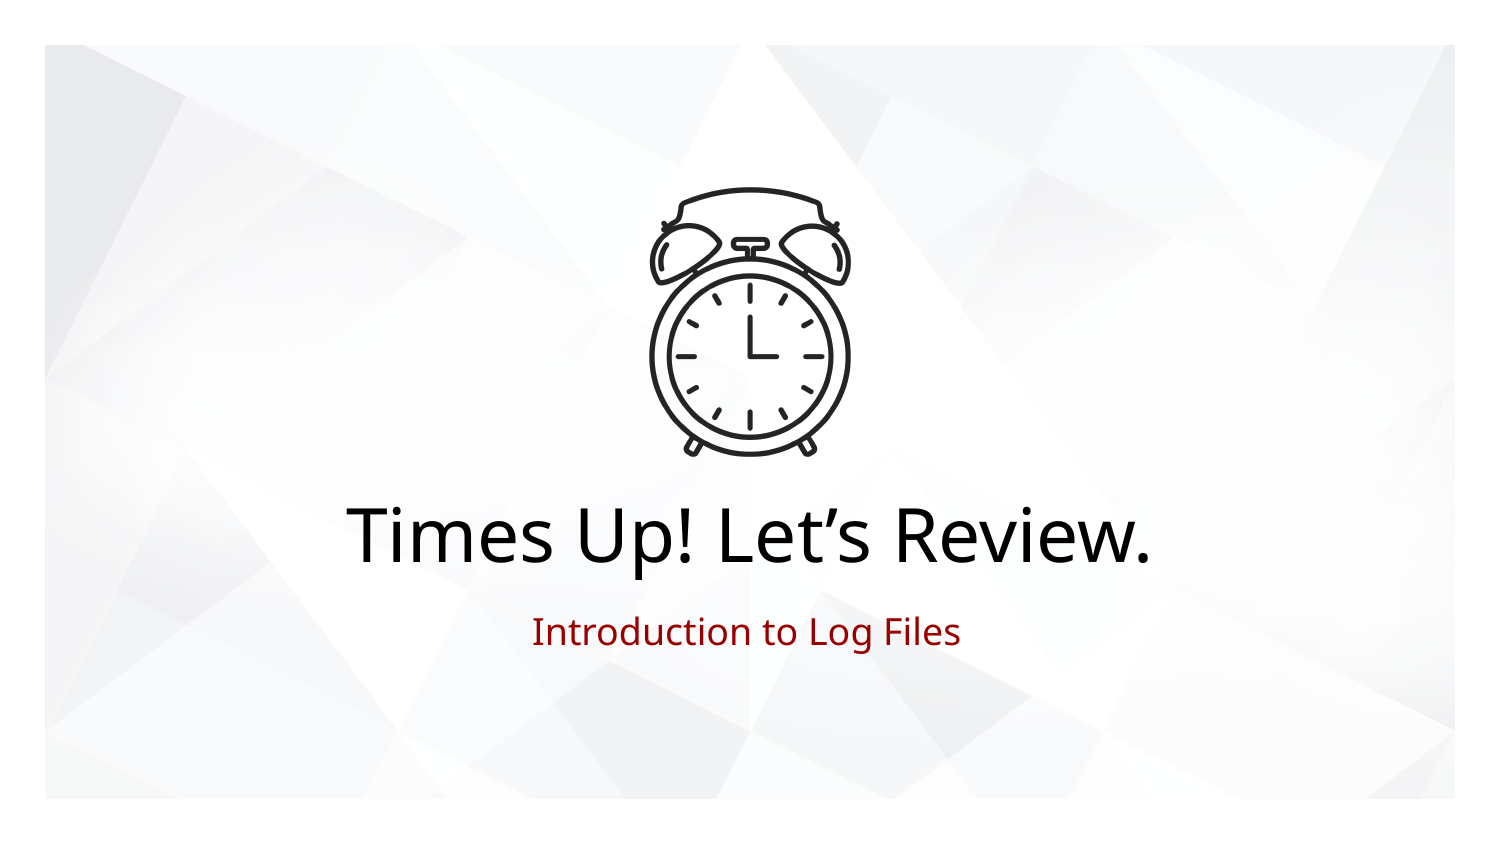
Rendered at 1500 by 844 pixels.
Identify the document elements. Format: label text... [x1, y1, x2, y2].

text_box Introduction to Log Files [366, 592, 1128, 713]
picture [45, 45, 1455, 799]
